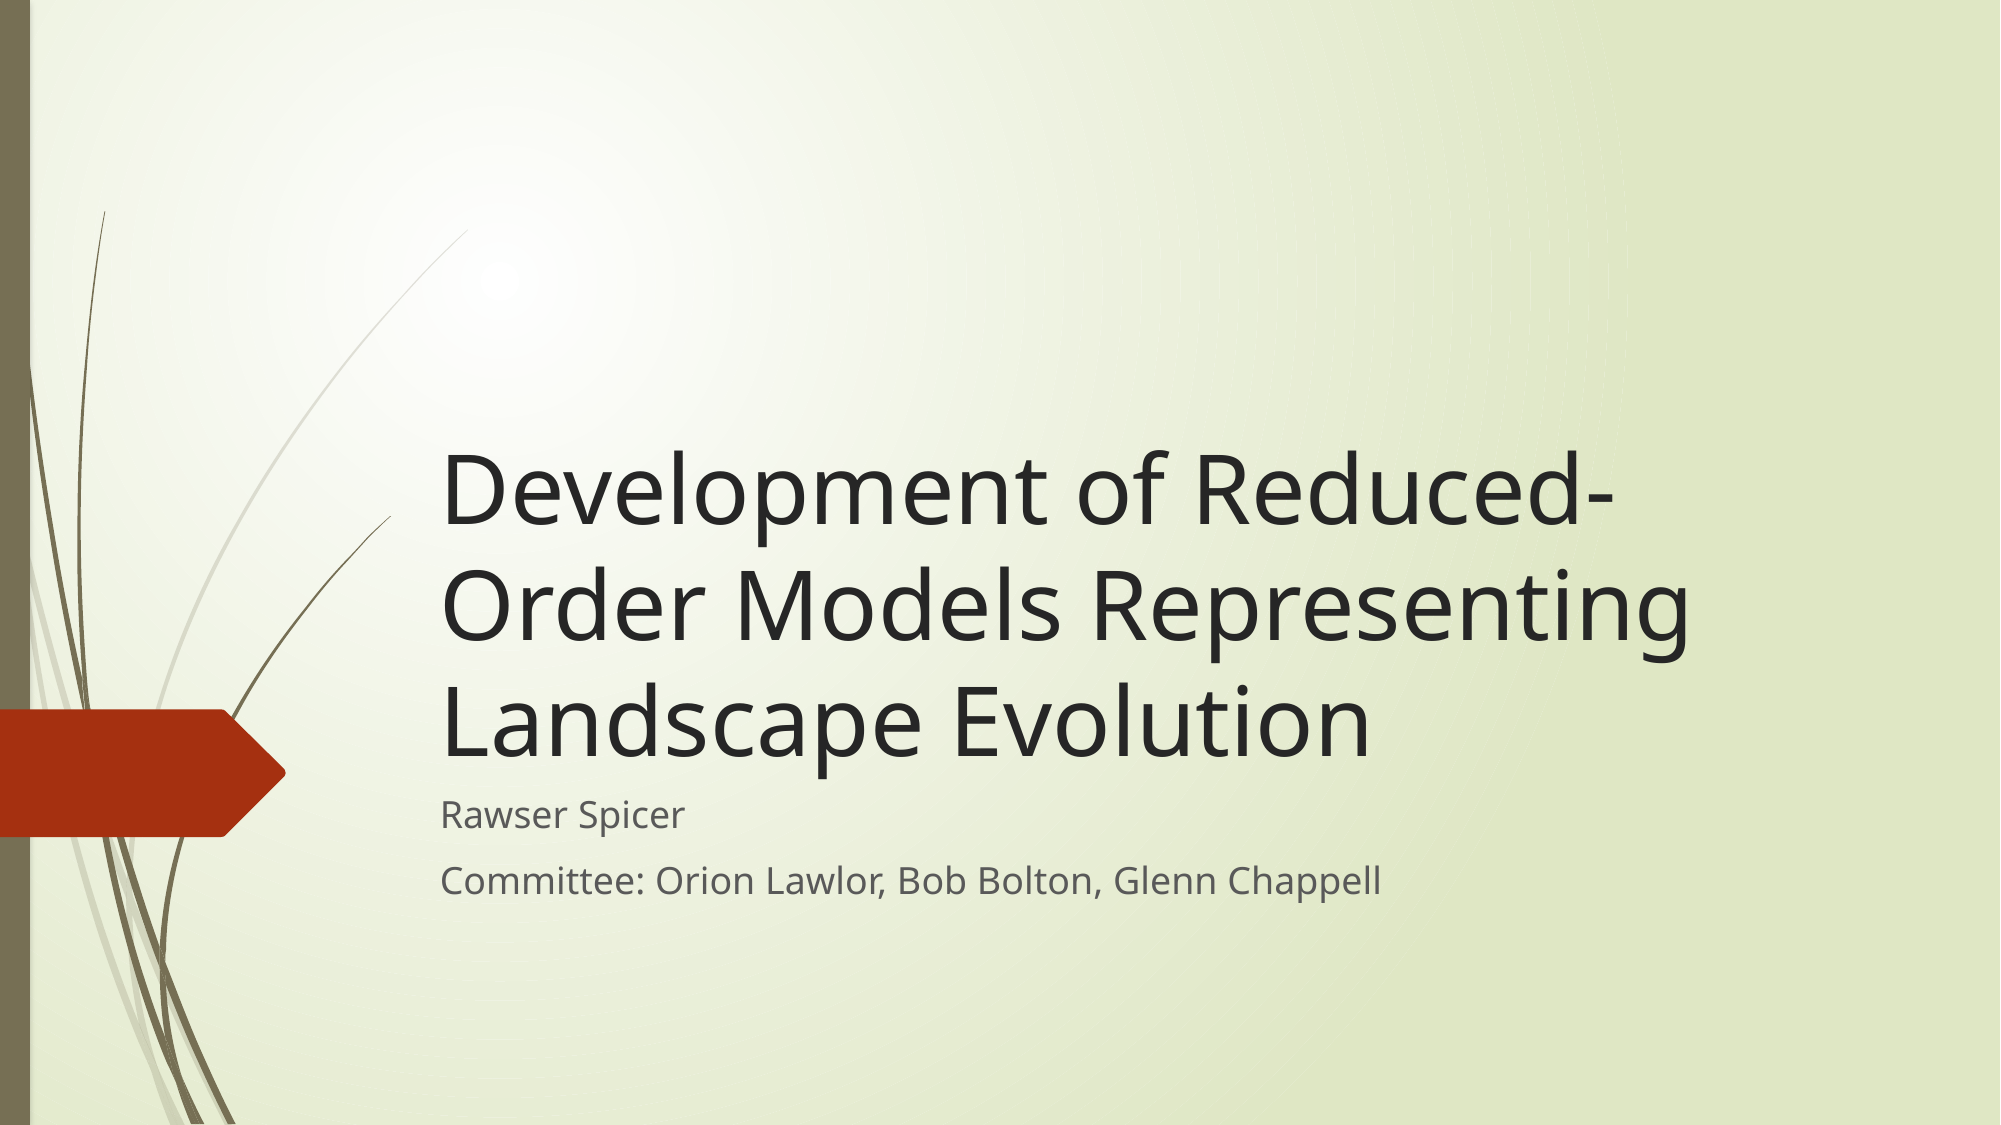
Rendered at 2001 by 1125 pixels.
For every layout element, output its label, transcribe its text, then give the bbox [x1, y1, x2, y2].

subtitle Rawser Spicer Committee: Orion Lawlor, Bob Bolton, Glenn Chappell [424, 783, 1888, 969]
title Development of Reduced-Order Models Representing Landscape Evolution [424, 412, 1888, 783]
